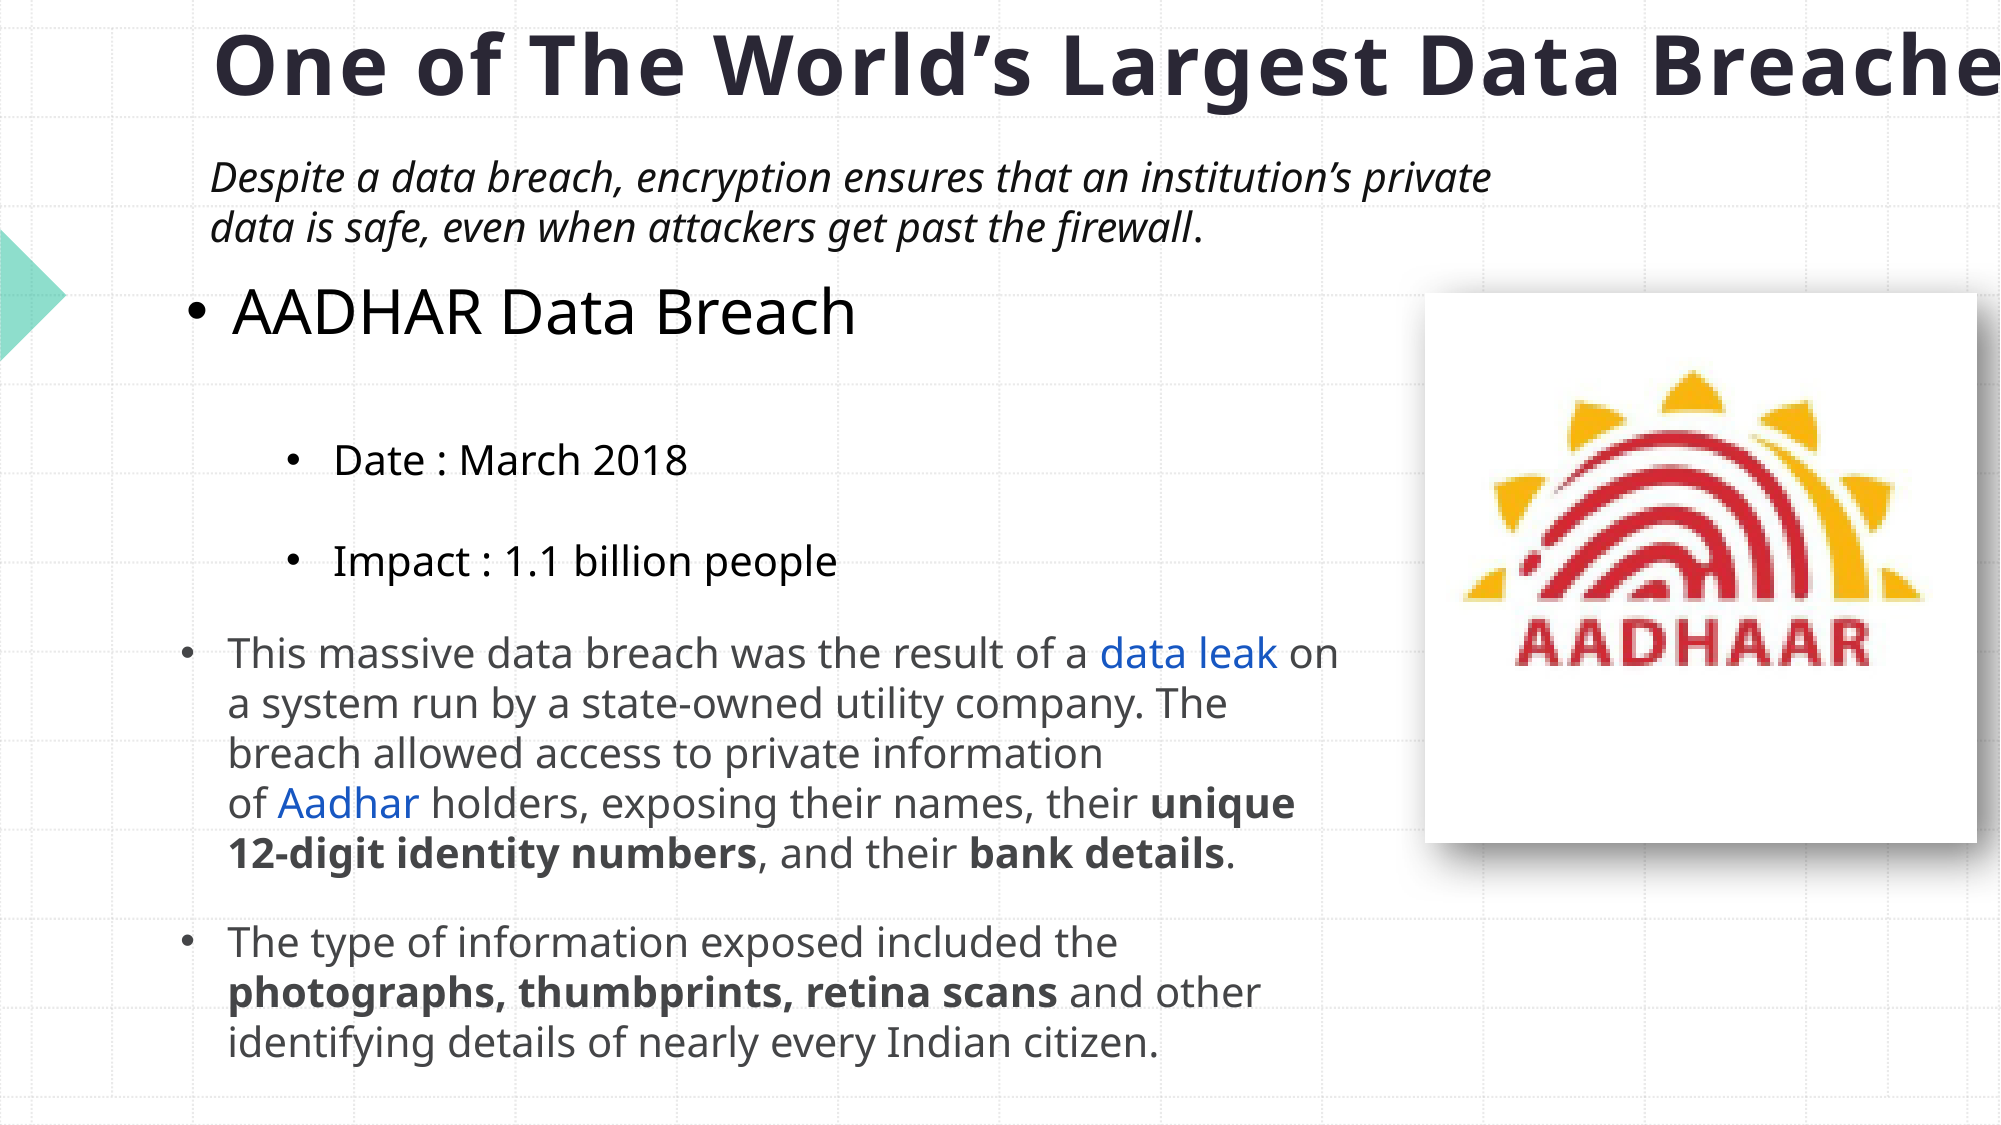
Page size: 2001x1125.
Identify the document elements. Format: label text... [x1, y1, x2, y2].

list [1425, 293, 1977, 843]
text_box Despite a data breach, encryption ensures that an institution’s private data is safe, even when attackers get past the firewall. [194, 143, 1554, 259]
text_box AADHAR Data Breach [171, 264, 1373, 355]
text_box This massive data breach was the result of a data leak on a system run by a state-owned utility company. The breach allowed access to private information of Aadhar holders, exposing their names, their unique 12-digit identity numbers, and their bank details. [165, 619, 1368, 885]
text_box The type of information exposed included the photographs, thumbprints, retina scans and other identifying details of nearly every Indian citizen. [165, 908, 1368, 1073]
text_box Date : March 2018 Impact : 1.1 billion people [271, 426, 1320, 592]
title One of The World’s Largest Data Breaches [194, 10, 2000, 127]
